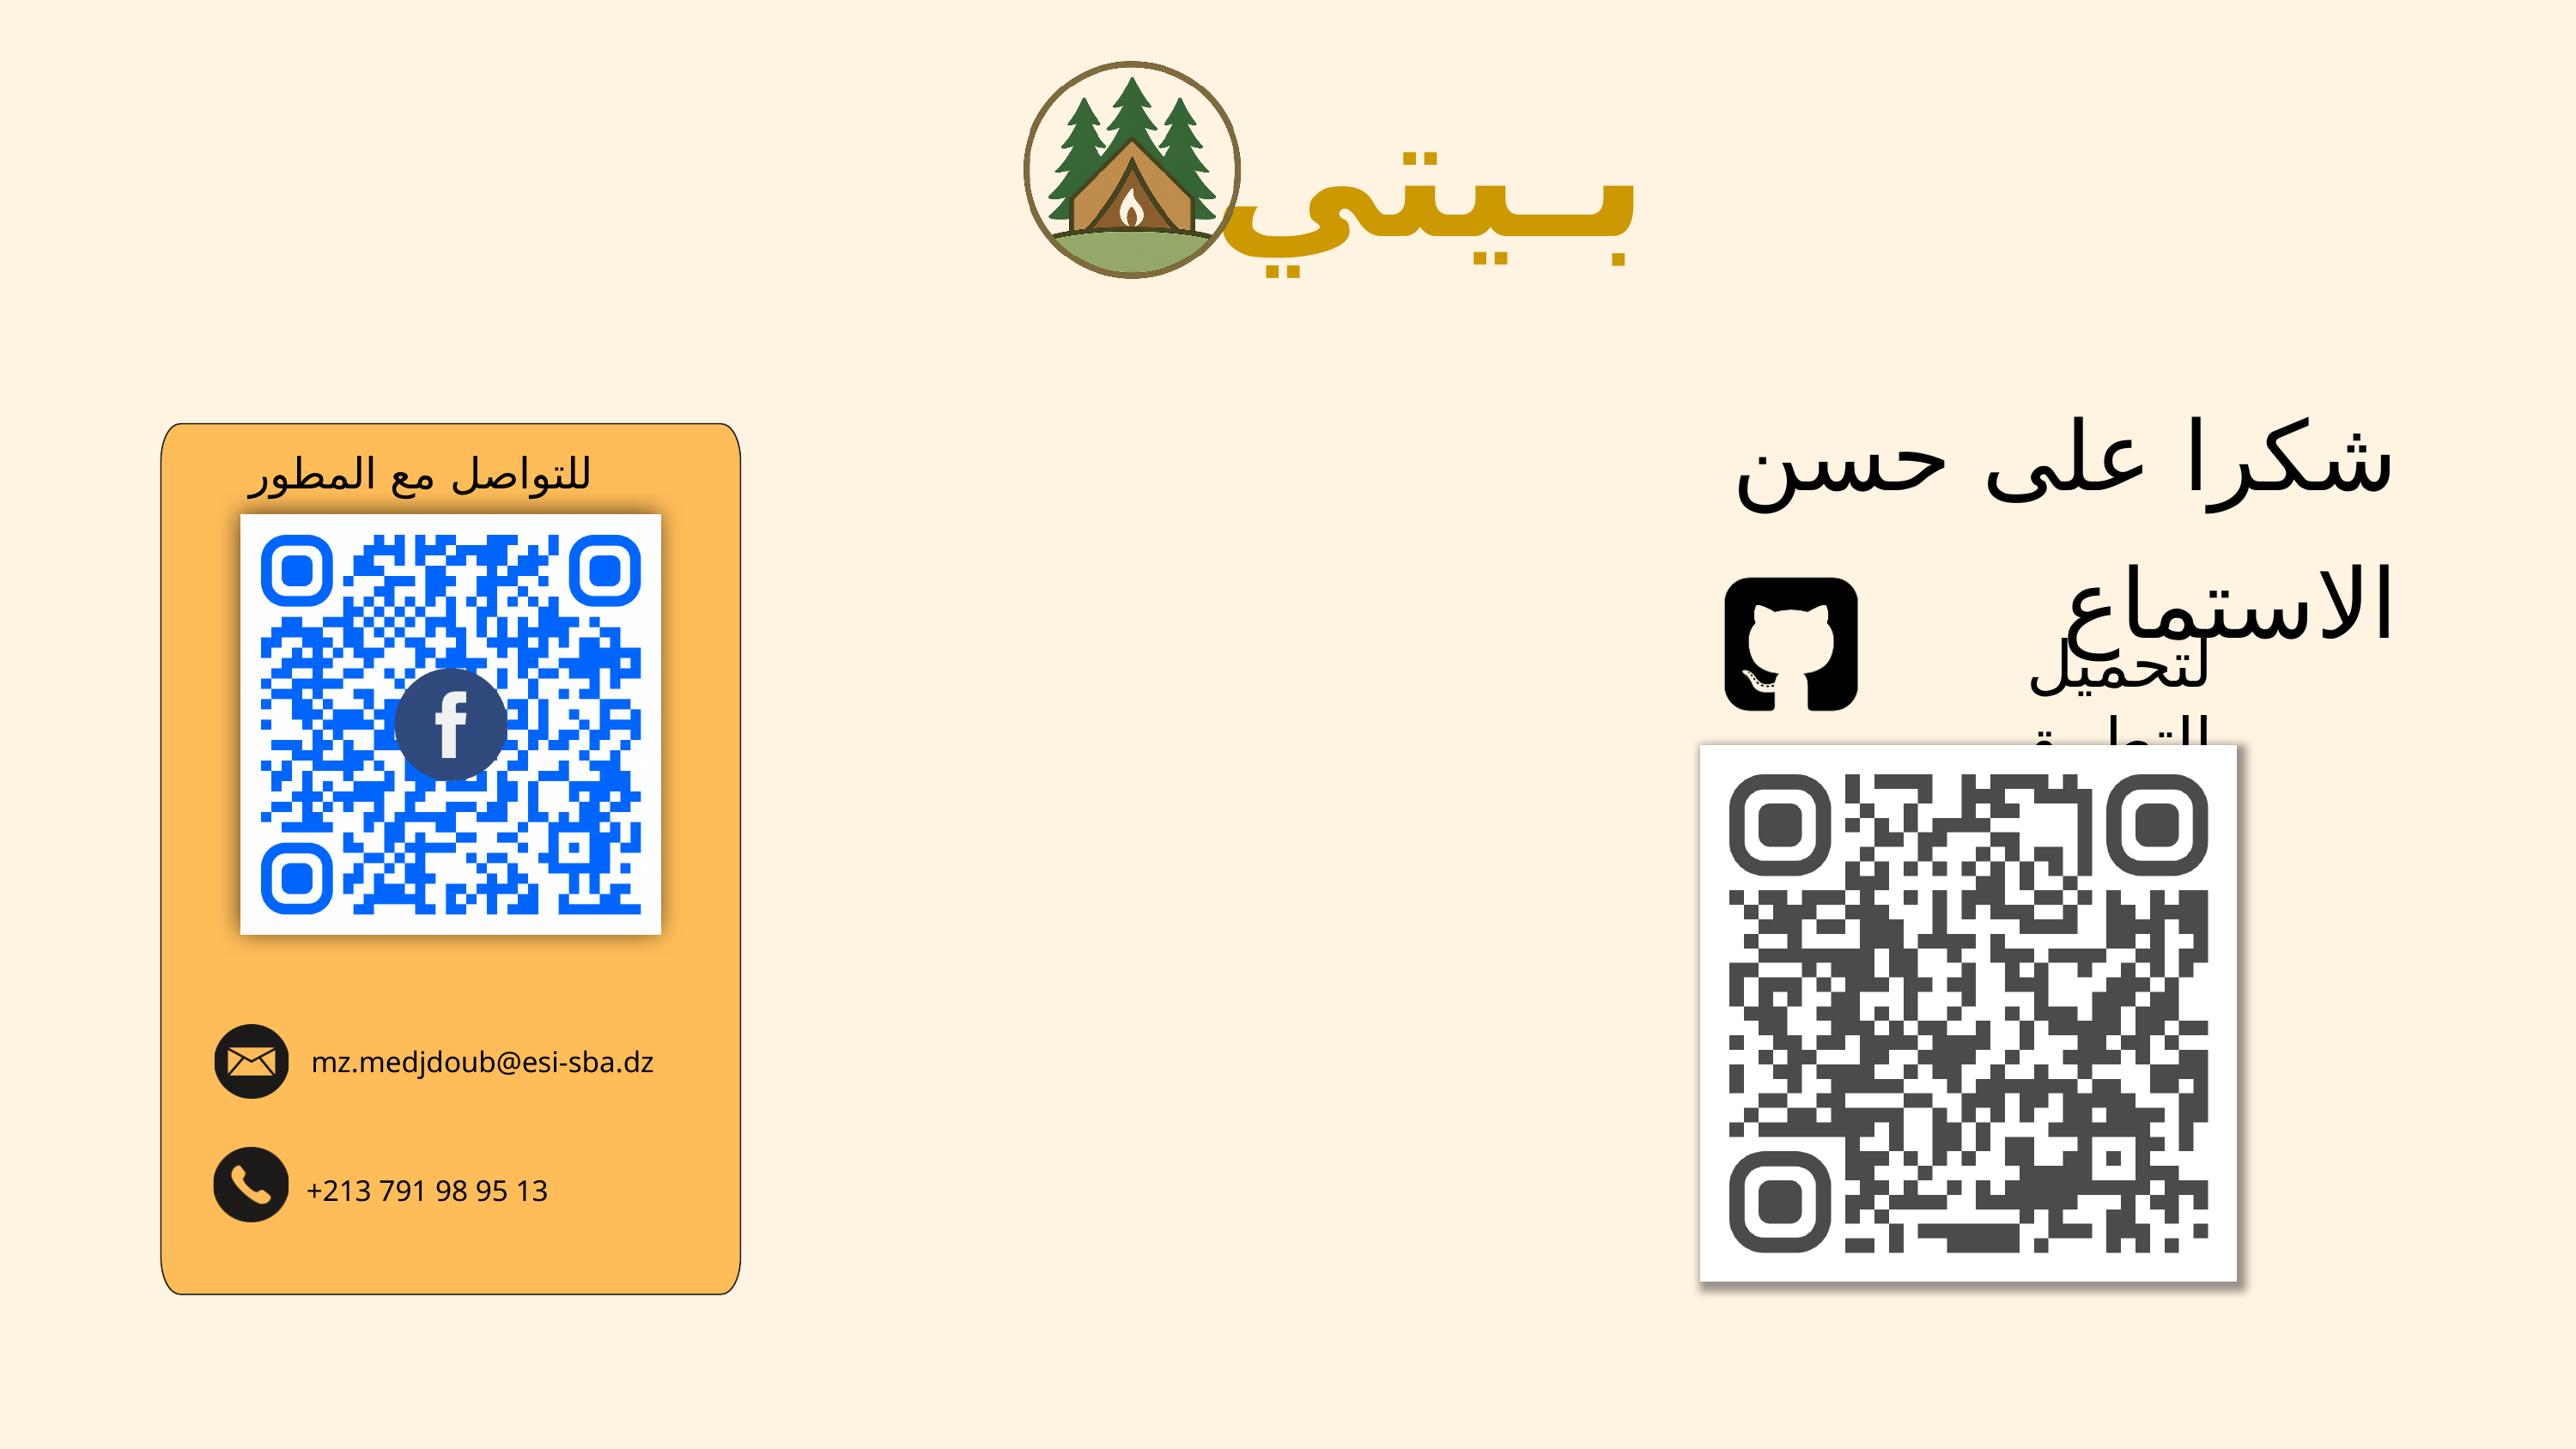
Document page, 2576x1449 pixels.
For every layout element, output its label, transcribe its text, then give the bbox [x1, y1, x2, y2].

picture [1019, 58, 1246, 282]
picture [1700, 745, 2238, 1282]
text_box بـيتي [1246, 58, 1662, 277]
text_box لتحميل التطبيق [1818, 615, 2227, 738]
text_box شكرا على حسن الاستماع [1520, 387, 2411, 670]
picture [240, 513, 661, 935]
picture [1695, 567, 1884, 722]
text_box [161, 423, 741, 1295]
